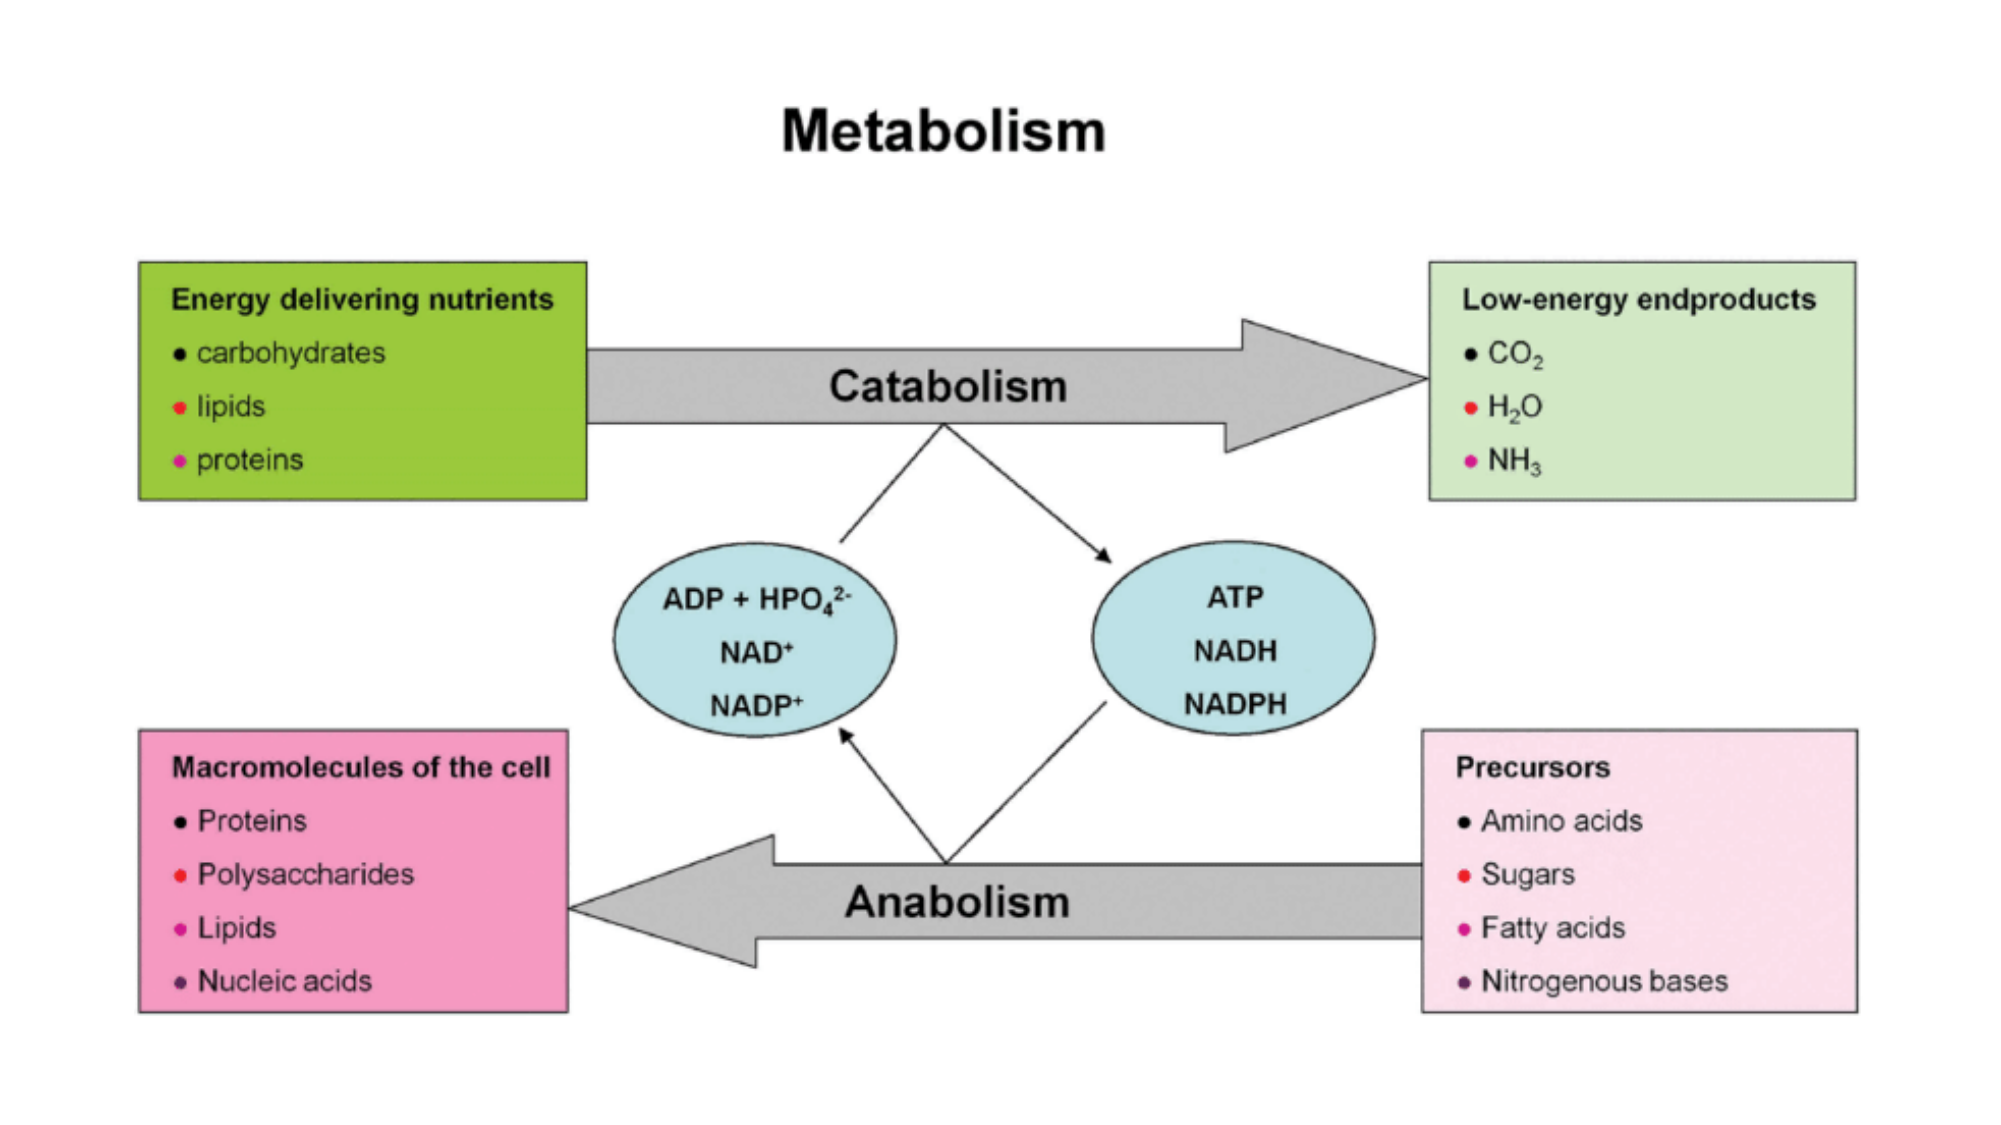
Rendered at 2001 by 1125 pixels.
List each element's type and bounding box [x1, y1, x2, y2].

list [134, 104, 1866, 1020]
